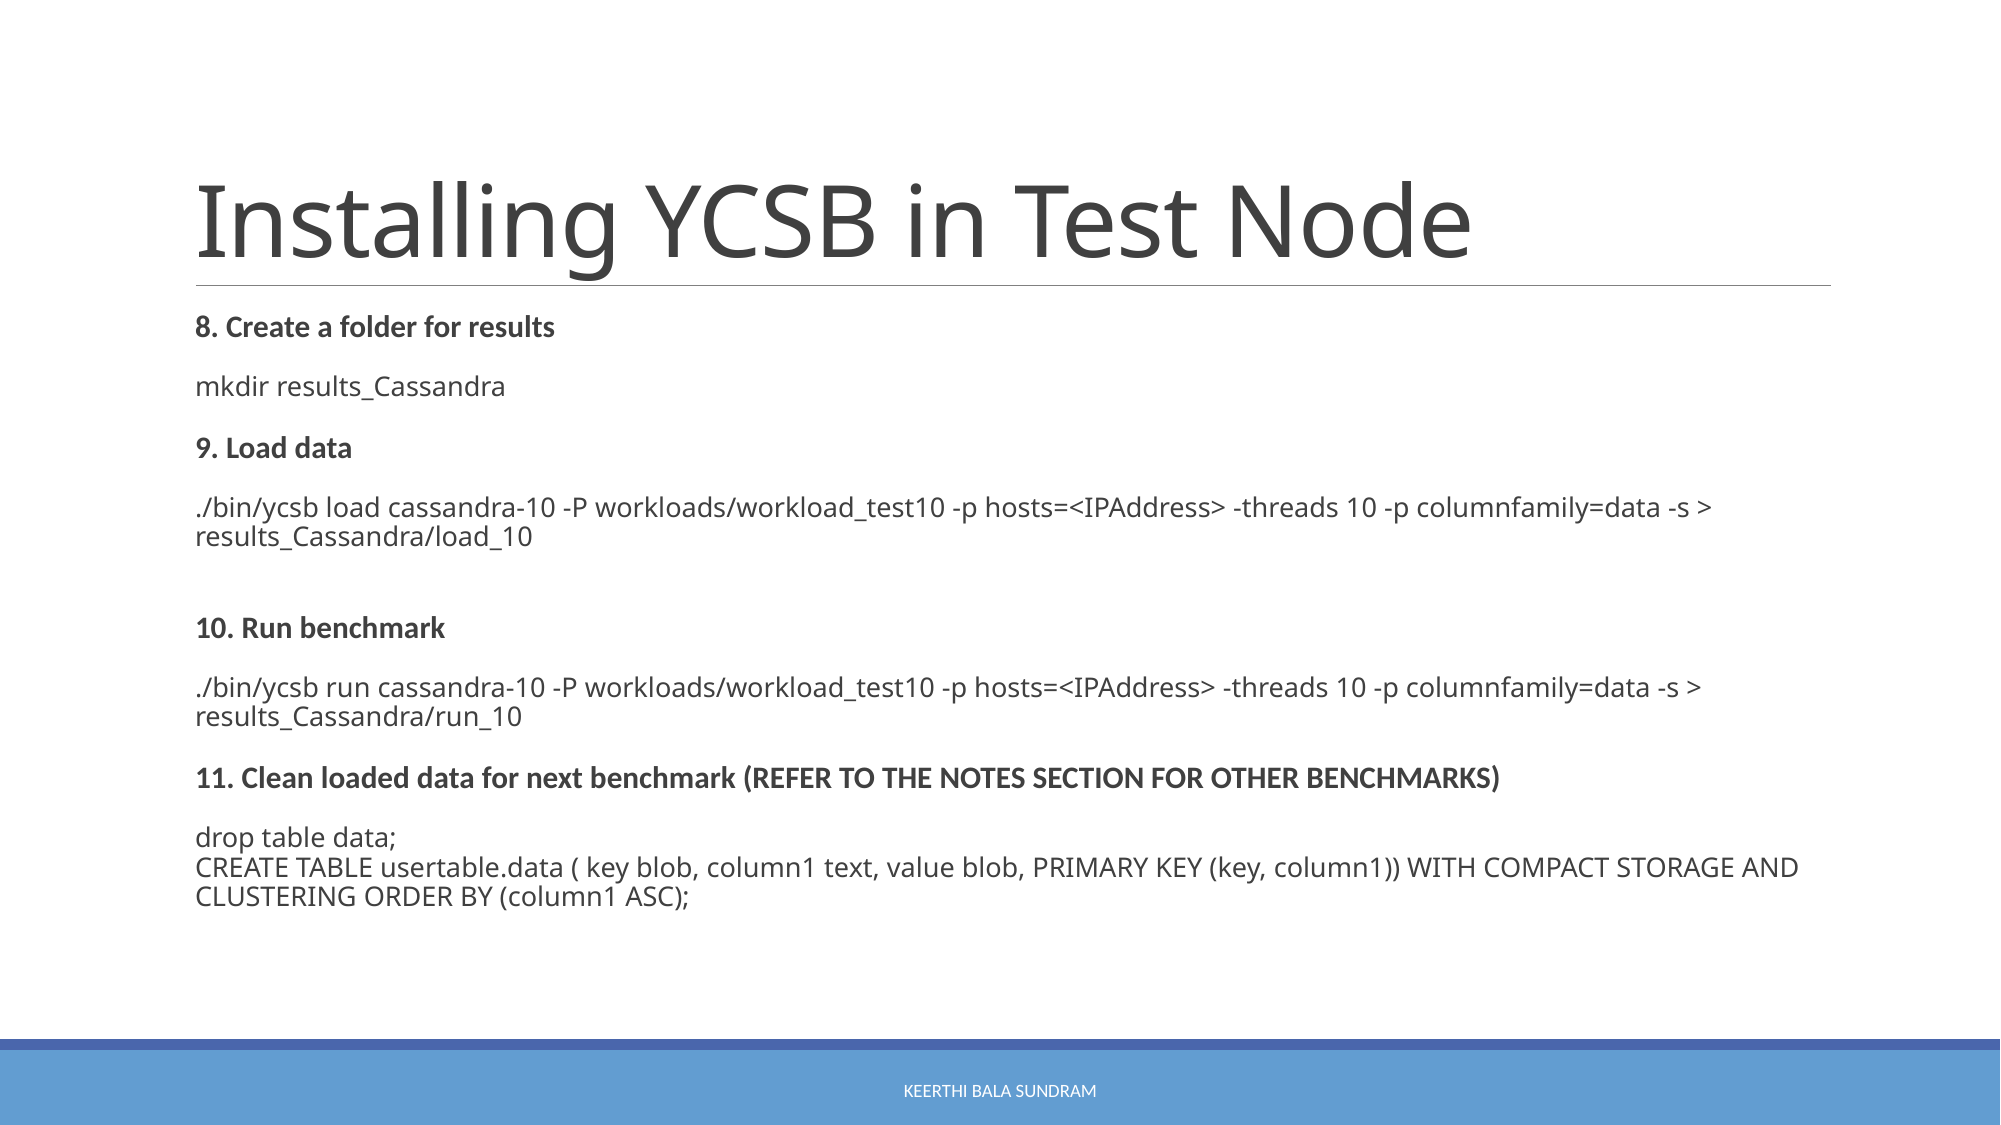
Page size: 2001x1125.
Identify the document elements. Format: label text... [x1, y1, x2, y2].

list 8. Create a folder for results mkdir results_Cassandra 9. Load data ./bin/ycsb load cassandra-10 -P workloads/workload_test10 -p hosts=<IPAddress> -threads 10 -p columnfamily=data -s > results_Cassandra/load_10 10. Run benchmark ./bin/ycsb run cassandra-10 -P workloads/workload_test10 -p hosts=<IPAddress> -threads 10 -p columnfamily=data -s > results_Cassandra/run_10 11. Clean loaded data for next benchmark (REFER TO THE NOTES SECTION FOR OTHER BENCHMARKS) drop table data; CREATE TABLE usertable.data ( key blob, column1 text, value blob, PRIMARY KEY (key, column1)) WITH COMPACT STORAGE AND CLUSTERING ORDER BY (column1 ASC); [180, 302, 1830, 963]
footer Keerthi Bala Sundram [604, 1059, 1396, 1120]
title Installing YCSB in Test Node [180, 47, 1830, 285]
